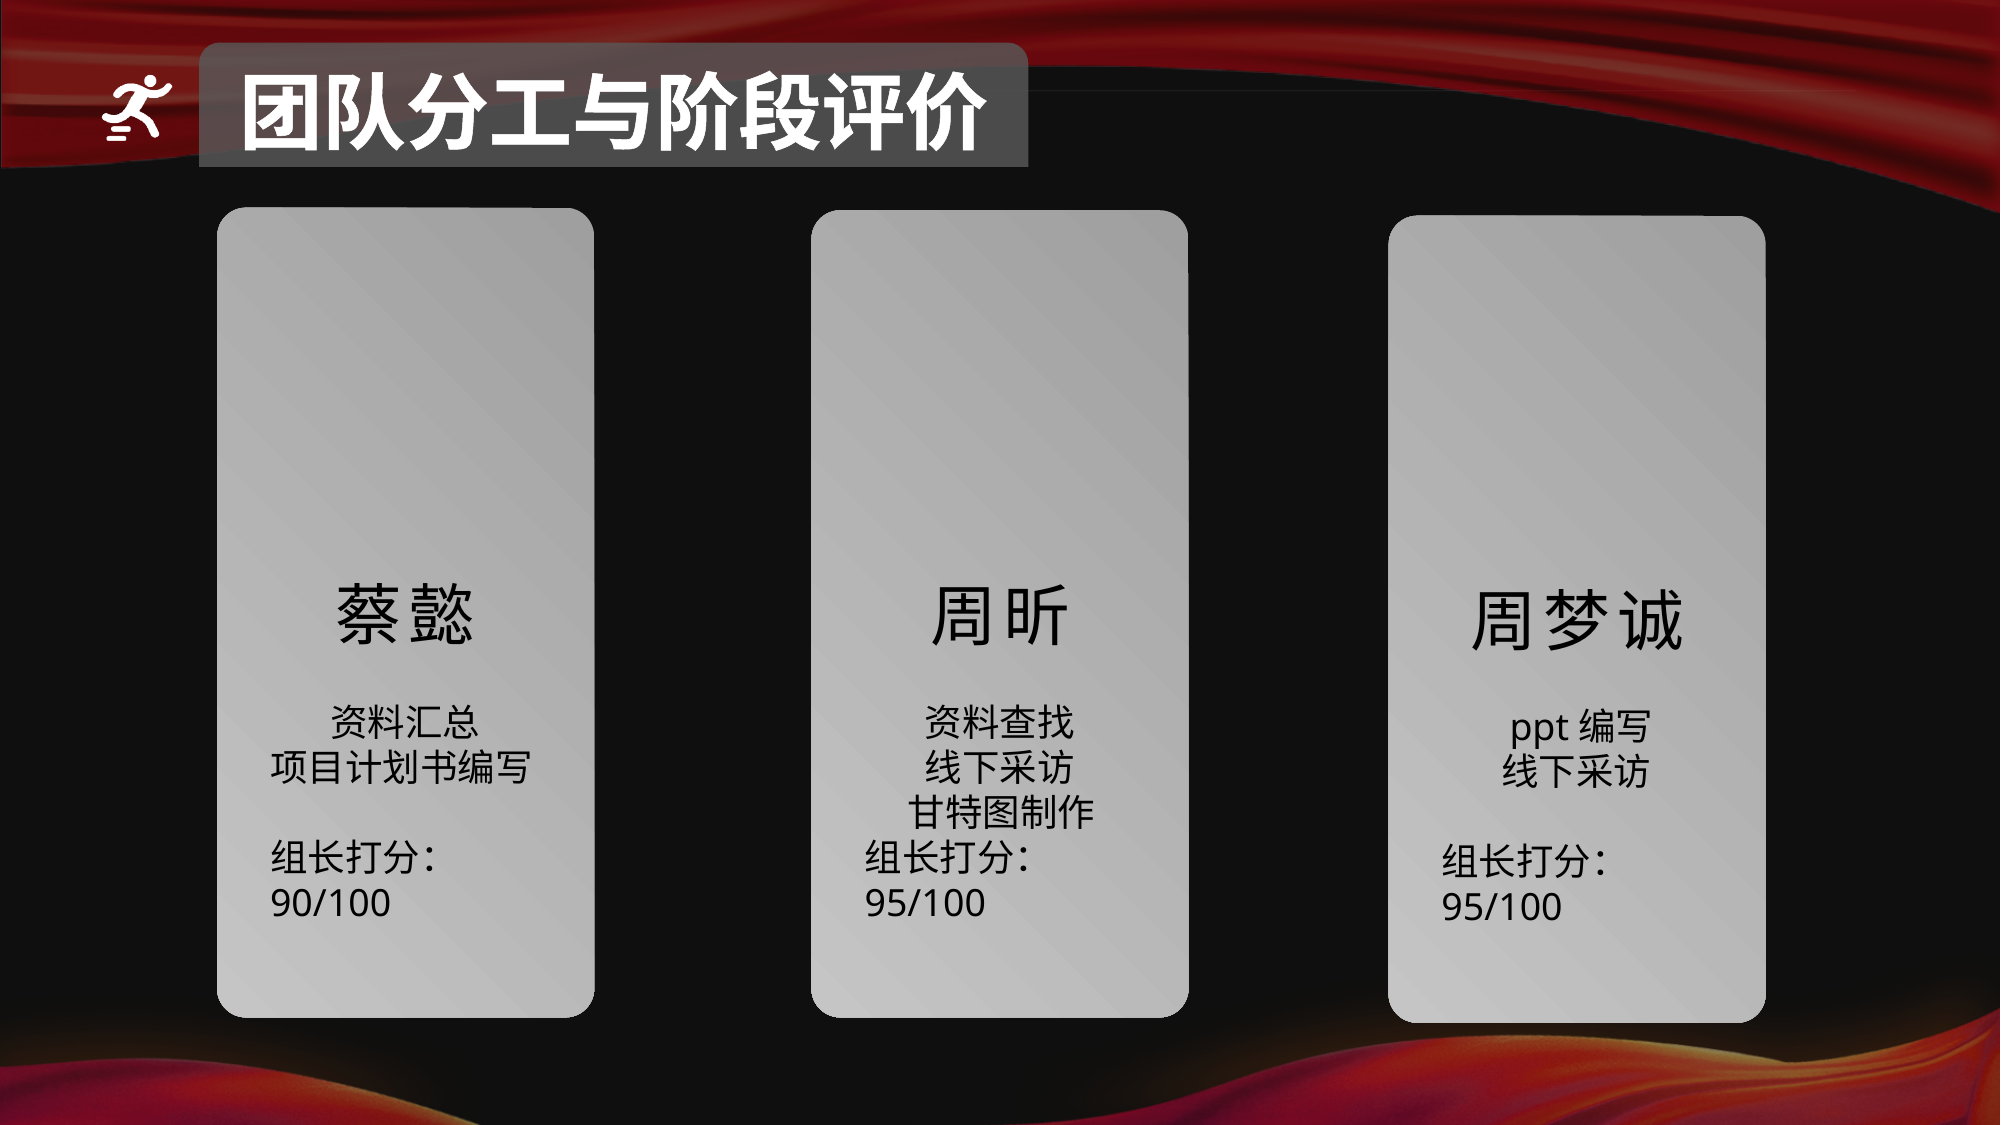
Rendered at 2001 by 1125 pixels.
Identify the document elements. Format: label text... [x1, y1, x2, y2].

text_box 蔡懿 [216, 213, 596, 981]
text_box 周梦诚 [1387, 214, 1767, 981]
picture [0, 0, 2000, 213]
text_box 周昕 [810, 213, 1190, 981]
text_box 资料查找 线下采访 甘特图制作 组长打分： 95/100 [849, 691, 1151, 931]
text_box ppt编写 线下采访 组长打分： 95/100 [1426, 696, 1728, 936]
text_box 资料汇总 项目计划书编写 组长打分：90/100 [255, 691, 557, 976]
picture [0, 981, 2000, 1125]
